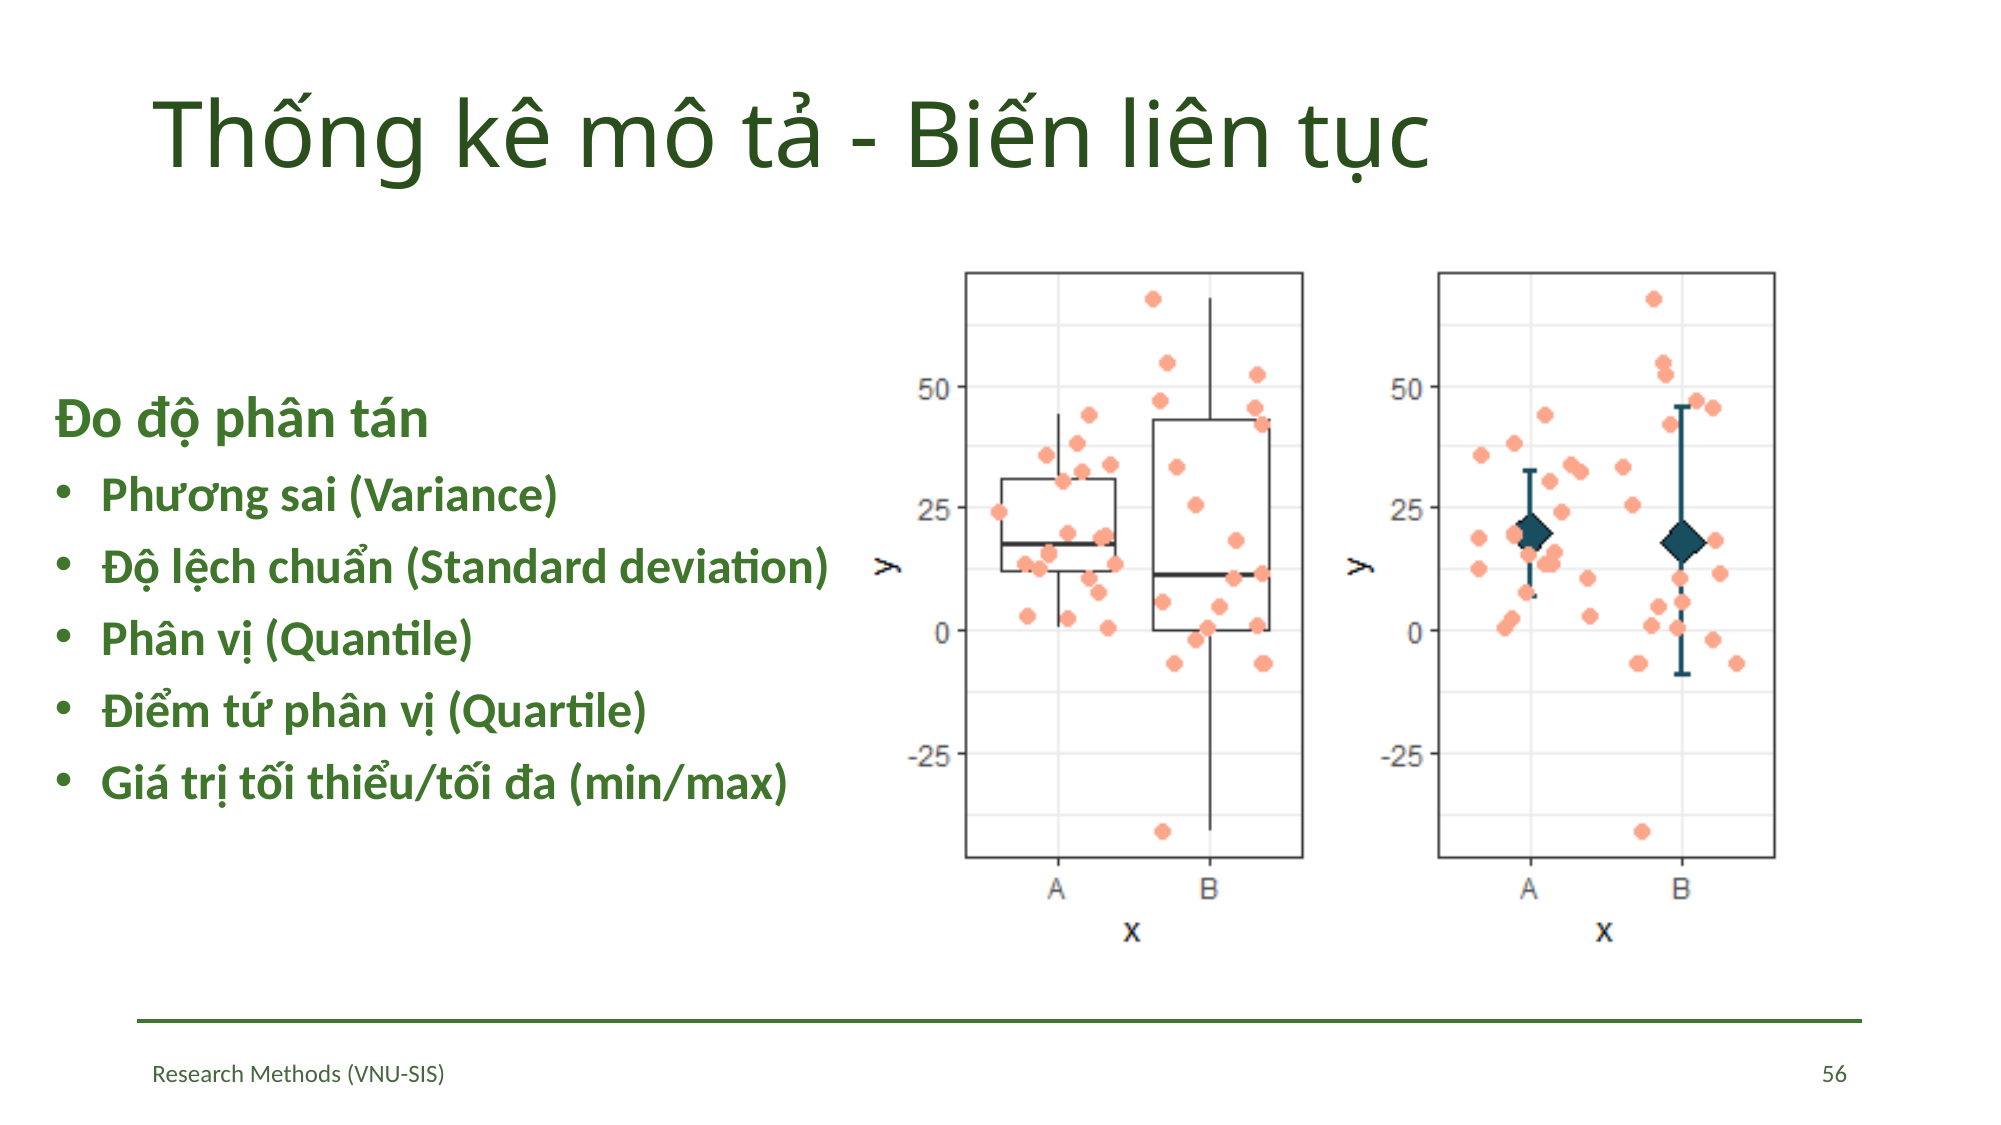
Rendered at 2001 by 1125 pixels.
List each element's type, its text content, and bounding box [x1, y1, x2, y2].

title Thống kê mô tả - Biến liên tục [137, 59, 1863, 216]
footer Research Methods (VNU-SIS) [137, 1042, 514, 1103]
slide_number 56 [1412, 1042, 1863, 1103]
picture [847, 256, 1793, 966]
text_box Đo độ phân tán Phương sai (Variance) Độ lệch chuẩn (Standard deviation) Phân vị (Quantile) Điểm tứ phân vị (Quartile) Giá trị tối thiểu/tối đa (min/max) [39, 358, 847, 817]
